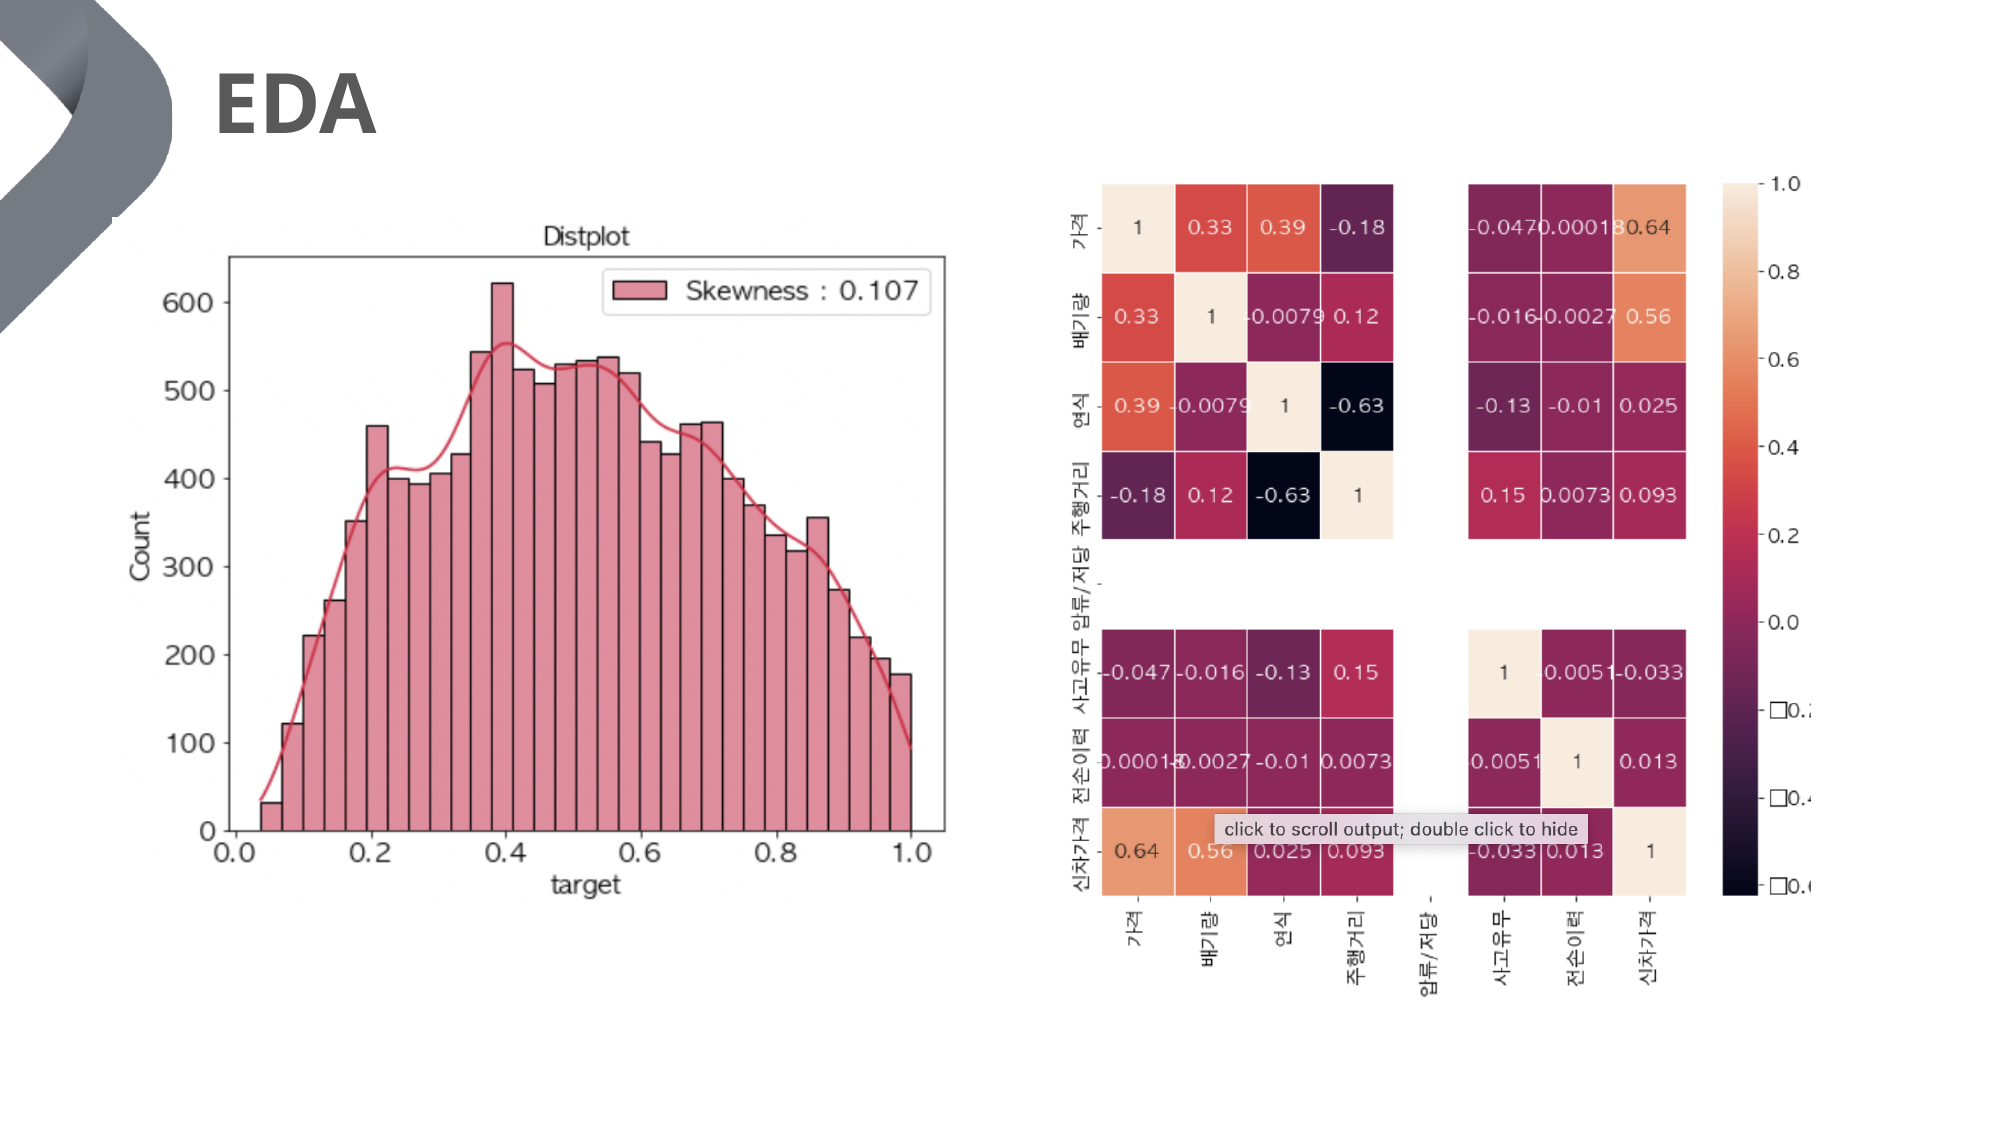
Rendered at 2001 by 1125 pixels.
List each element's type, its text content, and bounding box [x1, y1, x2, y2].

title EDA [197, 47, 1923, 167]
picture [0, 84, 949, 908]
picture [1060, 166, 1811, 1004]
